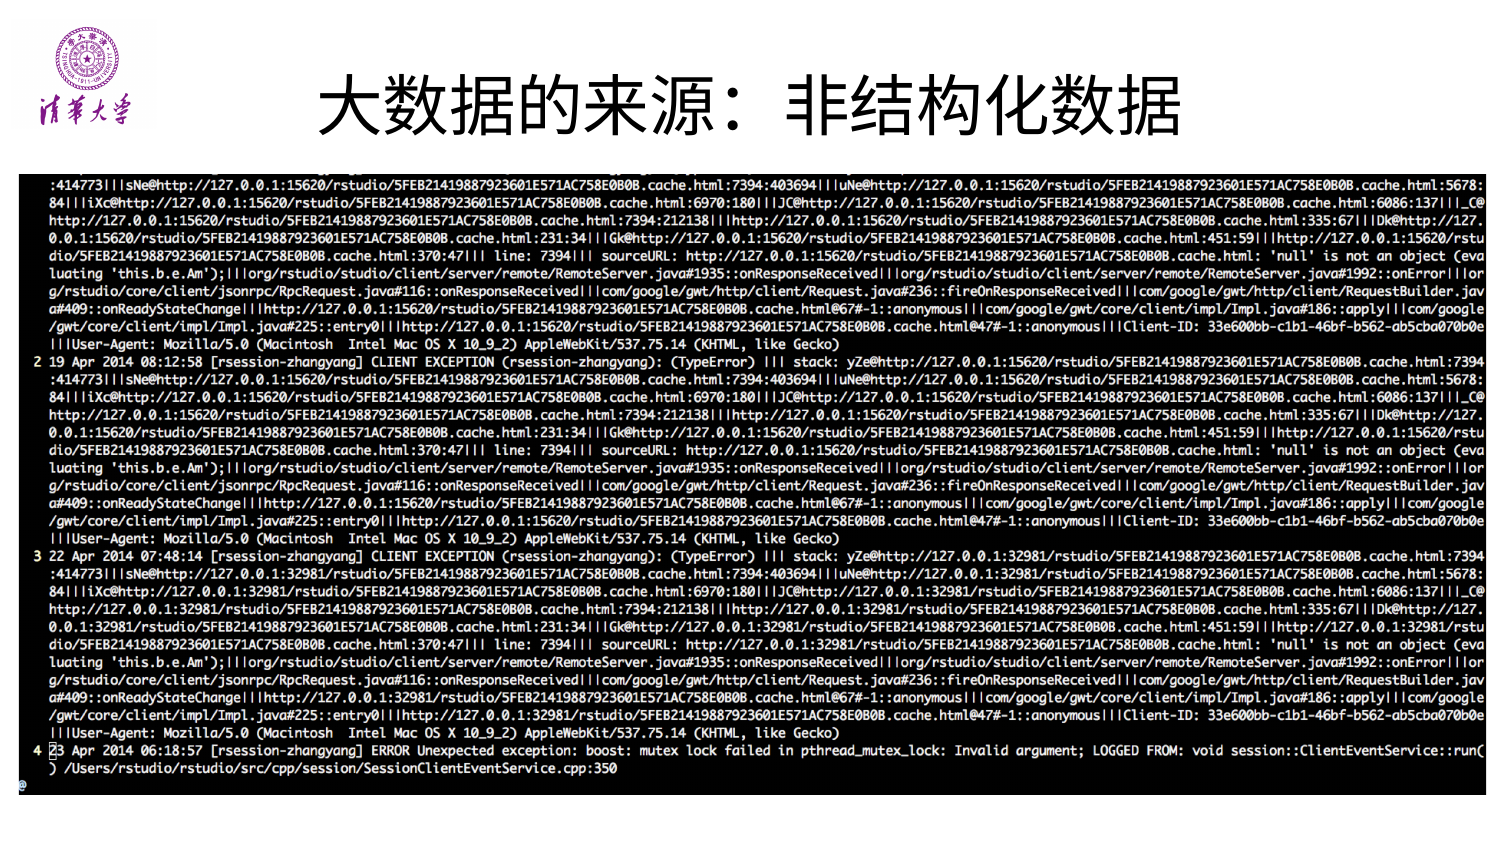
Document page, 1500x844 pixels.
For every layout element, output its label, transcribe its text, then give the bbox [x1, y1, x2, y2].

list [18, 174, 1487, 808]
title 大数据的来源：非结构化数据 [75, 33, 1425, 172]
